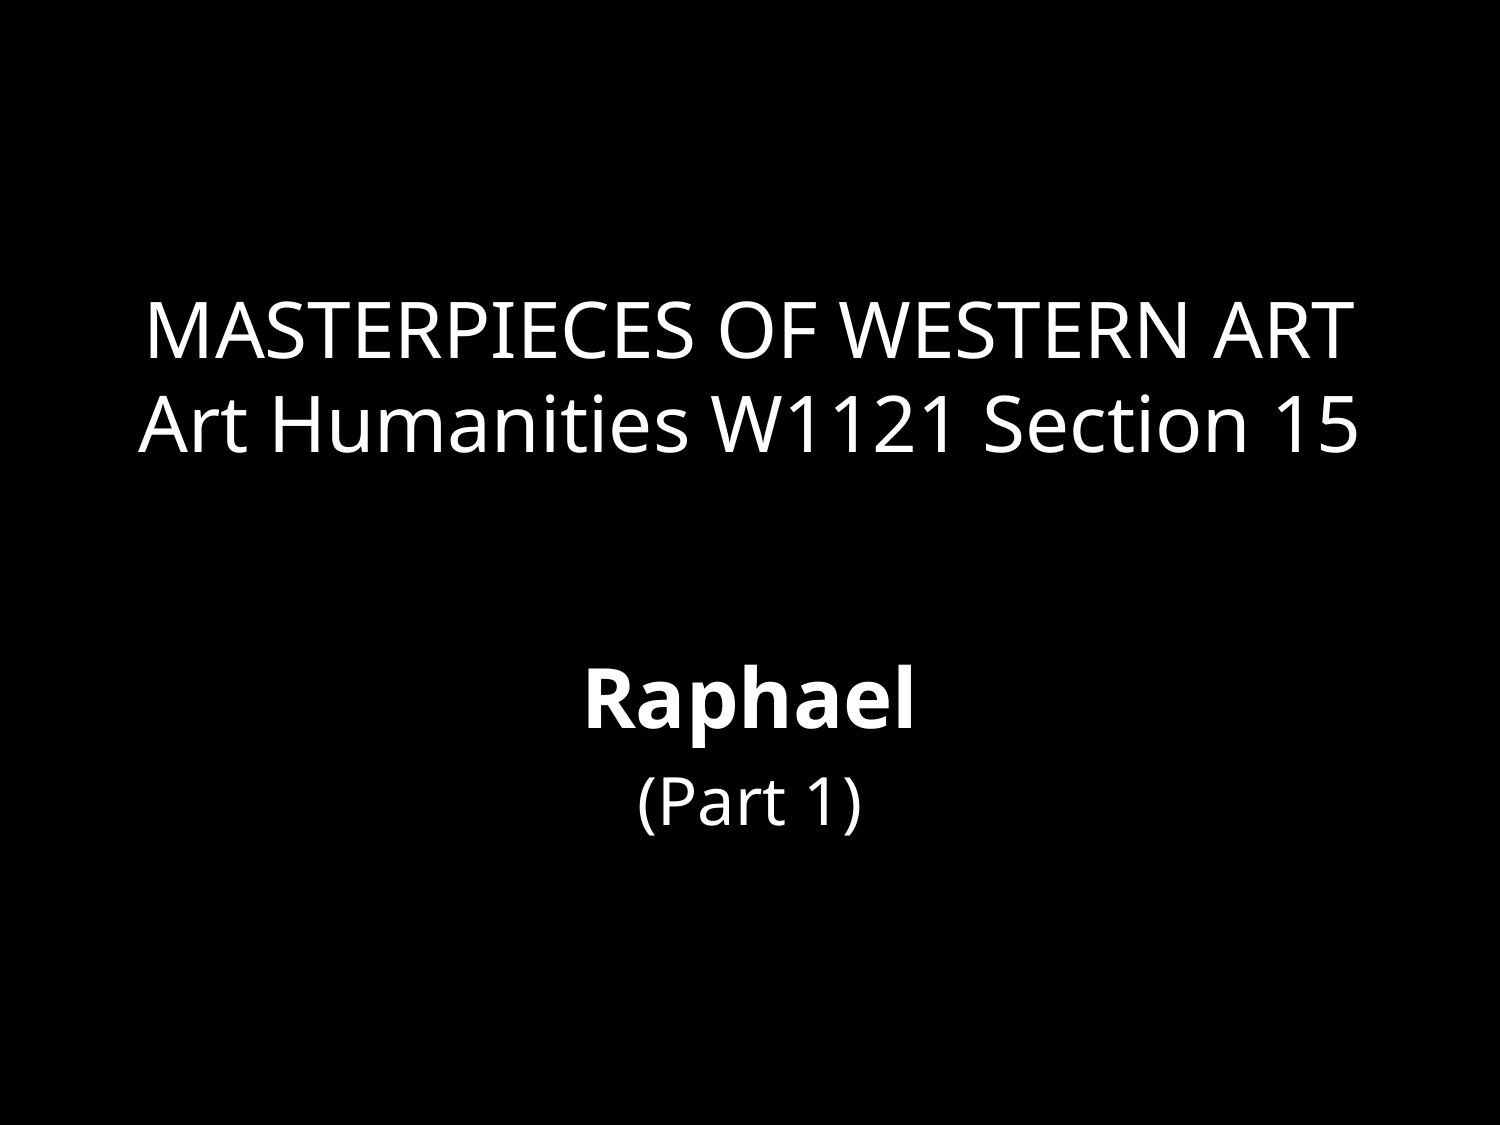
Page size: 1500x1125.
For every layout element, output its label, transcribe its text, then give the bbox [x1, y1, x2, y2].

subtitle Raphael (Part 1) [225, 637, 1275, 925]
title MASTERPIECES OF WESTERN ART Art Humanities W1121 Section 15 [112, 261, 1388, 591]
